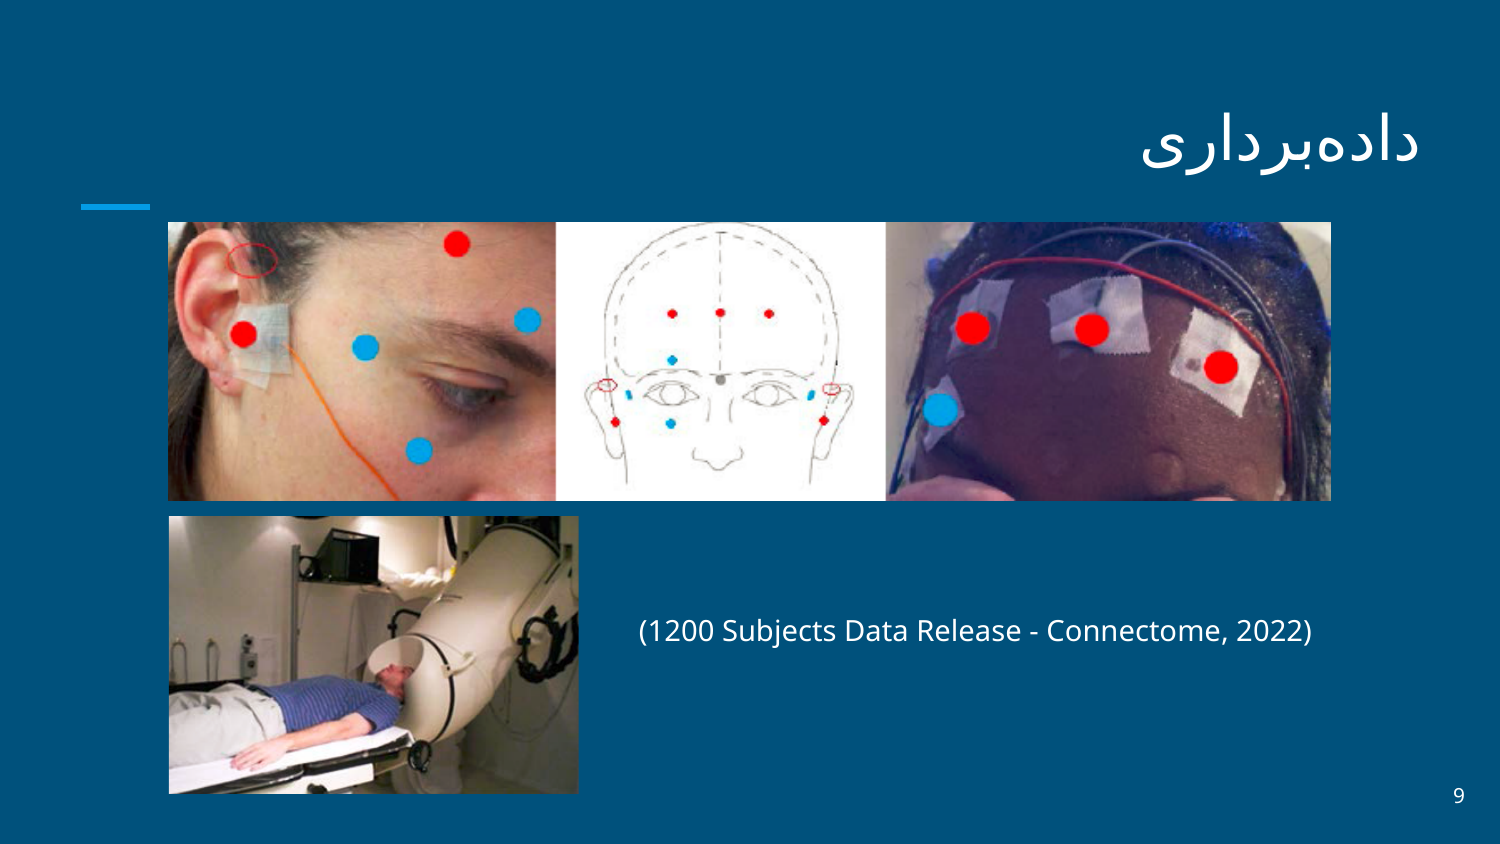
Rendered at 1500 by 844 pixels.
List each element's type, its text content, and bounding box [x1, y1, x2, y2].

picture [169, 223, 1330, 500]
title داده‌برداری [63, 75, 1437, 188]
picture [169, 517, 578, 793]
text_box (1200 Subjects Data Release - Connectome, 2022) [624, 604, 1375, 655]
slide_number 9 [1389, 764, 1480, 830]
